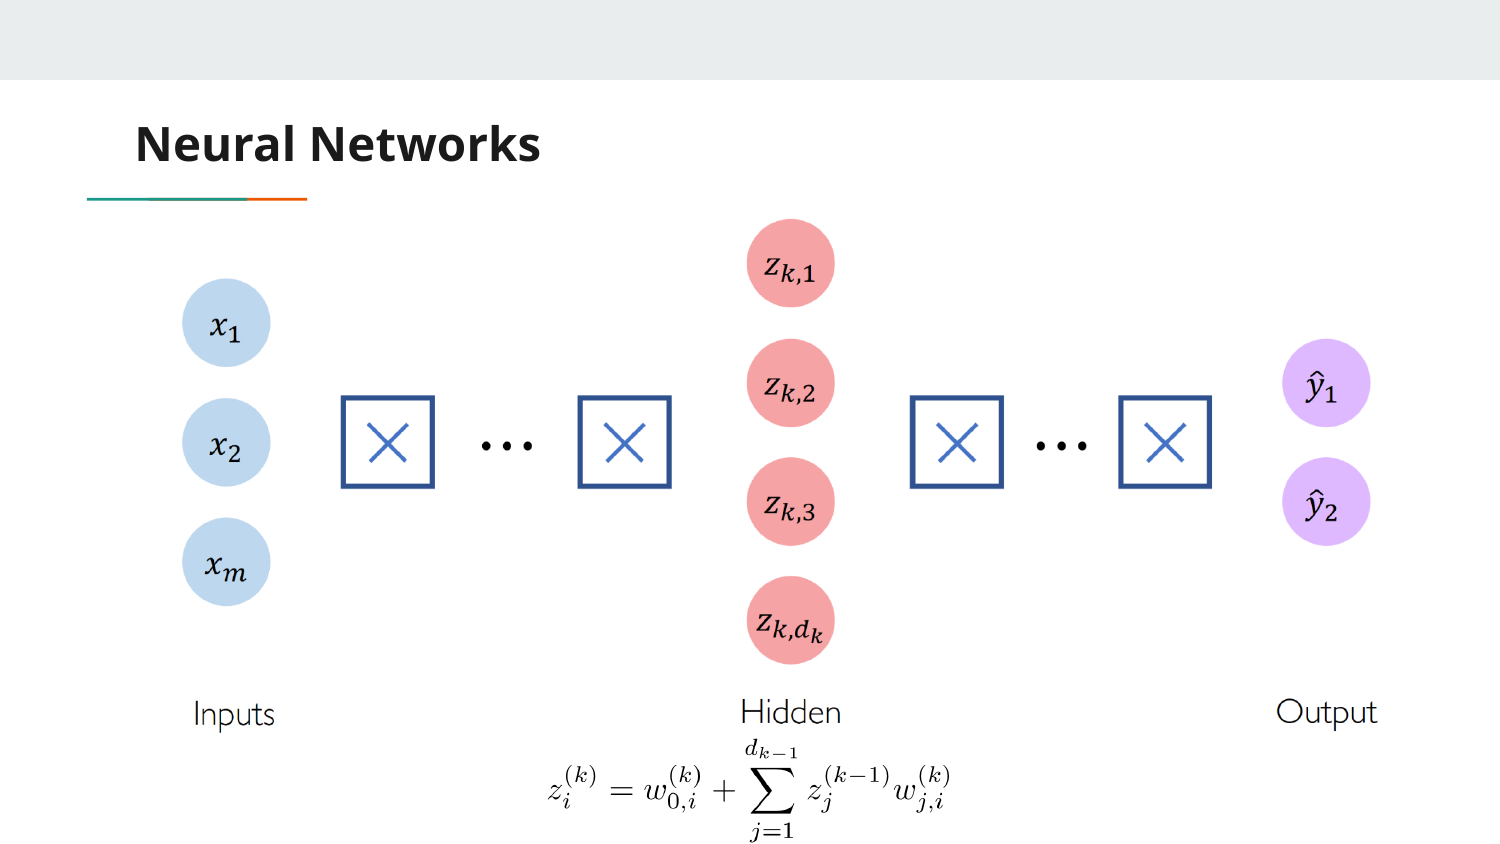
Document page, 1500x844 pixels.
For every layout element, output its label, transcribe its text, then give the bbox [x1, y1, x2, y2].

title Neural Networks [119, 98, 1381, 187]
picture [104, 205, 1396, 844]
